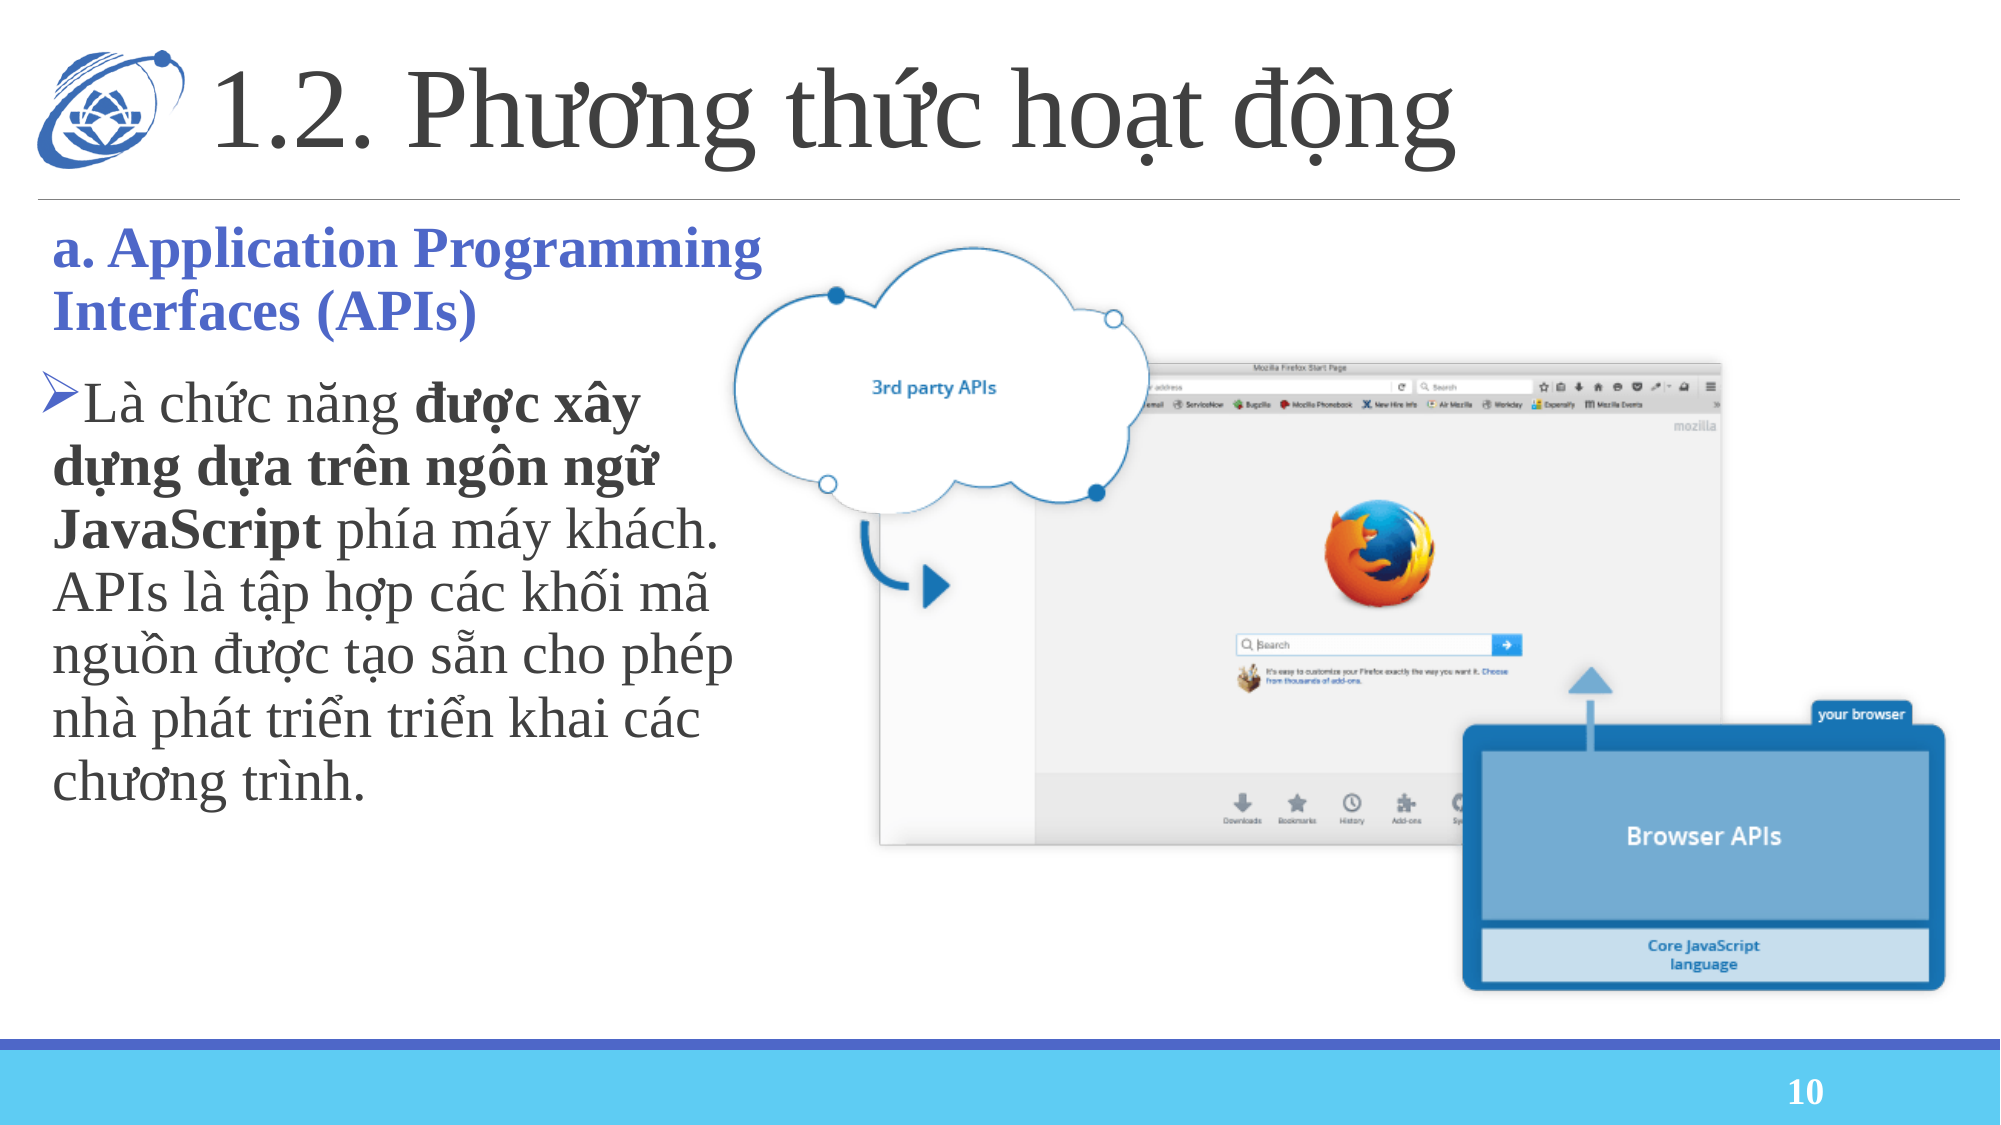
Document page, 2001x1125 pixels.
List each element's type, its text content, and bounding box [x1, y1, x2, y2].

title 1.2. Phương thức hoạt động [193, 47, 1961, 192]
slide_number 10 [1624, 1059, 1840, 1120]
list a. Application Programming Interfaces (APIs) Là chức năng được xây dựng dựa trên ngôn ngữ JavaScript phía máy khách. APIs là tập hợp các khối mã nguồn được tạo sẵn cho phép nhà phát triển triển khai các chương trình. [37, 209, 784, 1011]
picture [37, 34, 185, 183]
picture [712, 226, 1963, 1011]
